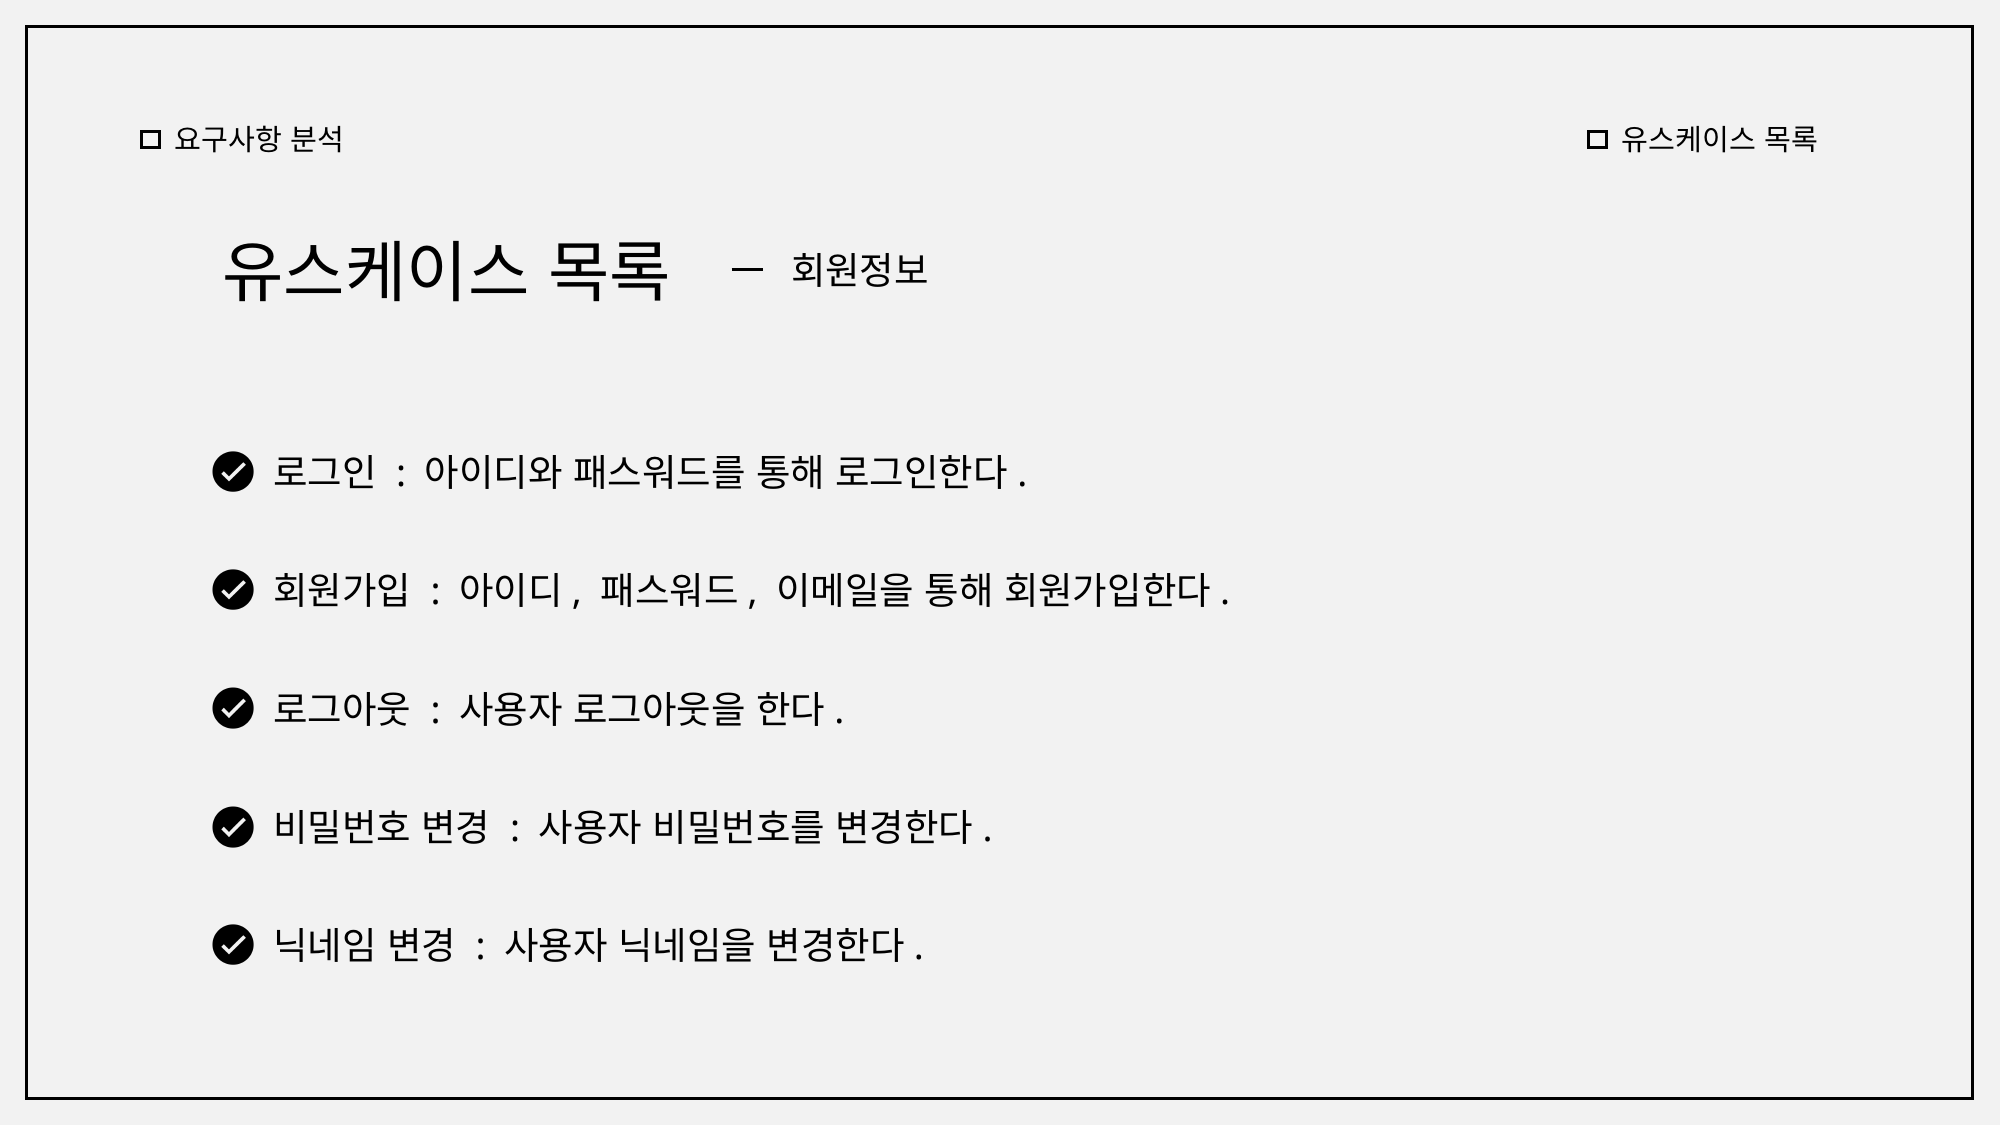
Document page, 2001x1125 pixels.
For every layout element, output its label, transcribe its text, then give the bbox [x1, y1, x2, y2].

text_box 닉네임 변경 : 사용자 닉네임을 변경한다. [258, 914, 1640, 975]
text_box 로그인 : 아이디와 패스워드를 통해 로그인한다. [258, 441, 1621, 501]
text_box 로그아웃 : 사용자 로그아웃을 한다. [258, 678, 1685, 739]
text_box 유스케이스 목록 [1606, 114, 1885, 164]
text_box 유스케이스 목록 [207, 222, 842, 317]
picture [207, 446, 259, 497]
text_box 회원정보 [776, 239, 1094, 300]
picture [207, 919, 259, 971]
text_box [1588, 130, 1606, 149]
picture [207, 682, 259, 734]
text_box 회원가입 : 아이디, 패스워드, 이메일을 통해 회원가입한다. [258, 559, 1820, 620]
picture [207, 801, 259, 853]
text_box [26, 26, 1973, 1100]
picture [207, 564, 259, 615]
text_box 비밀번호 변경 : 사용자 비밀번호를 변경한다. [258, 796, 1640, 857]
